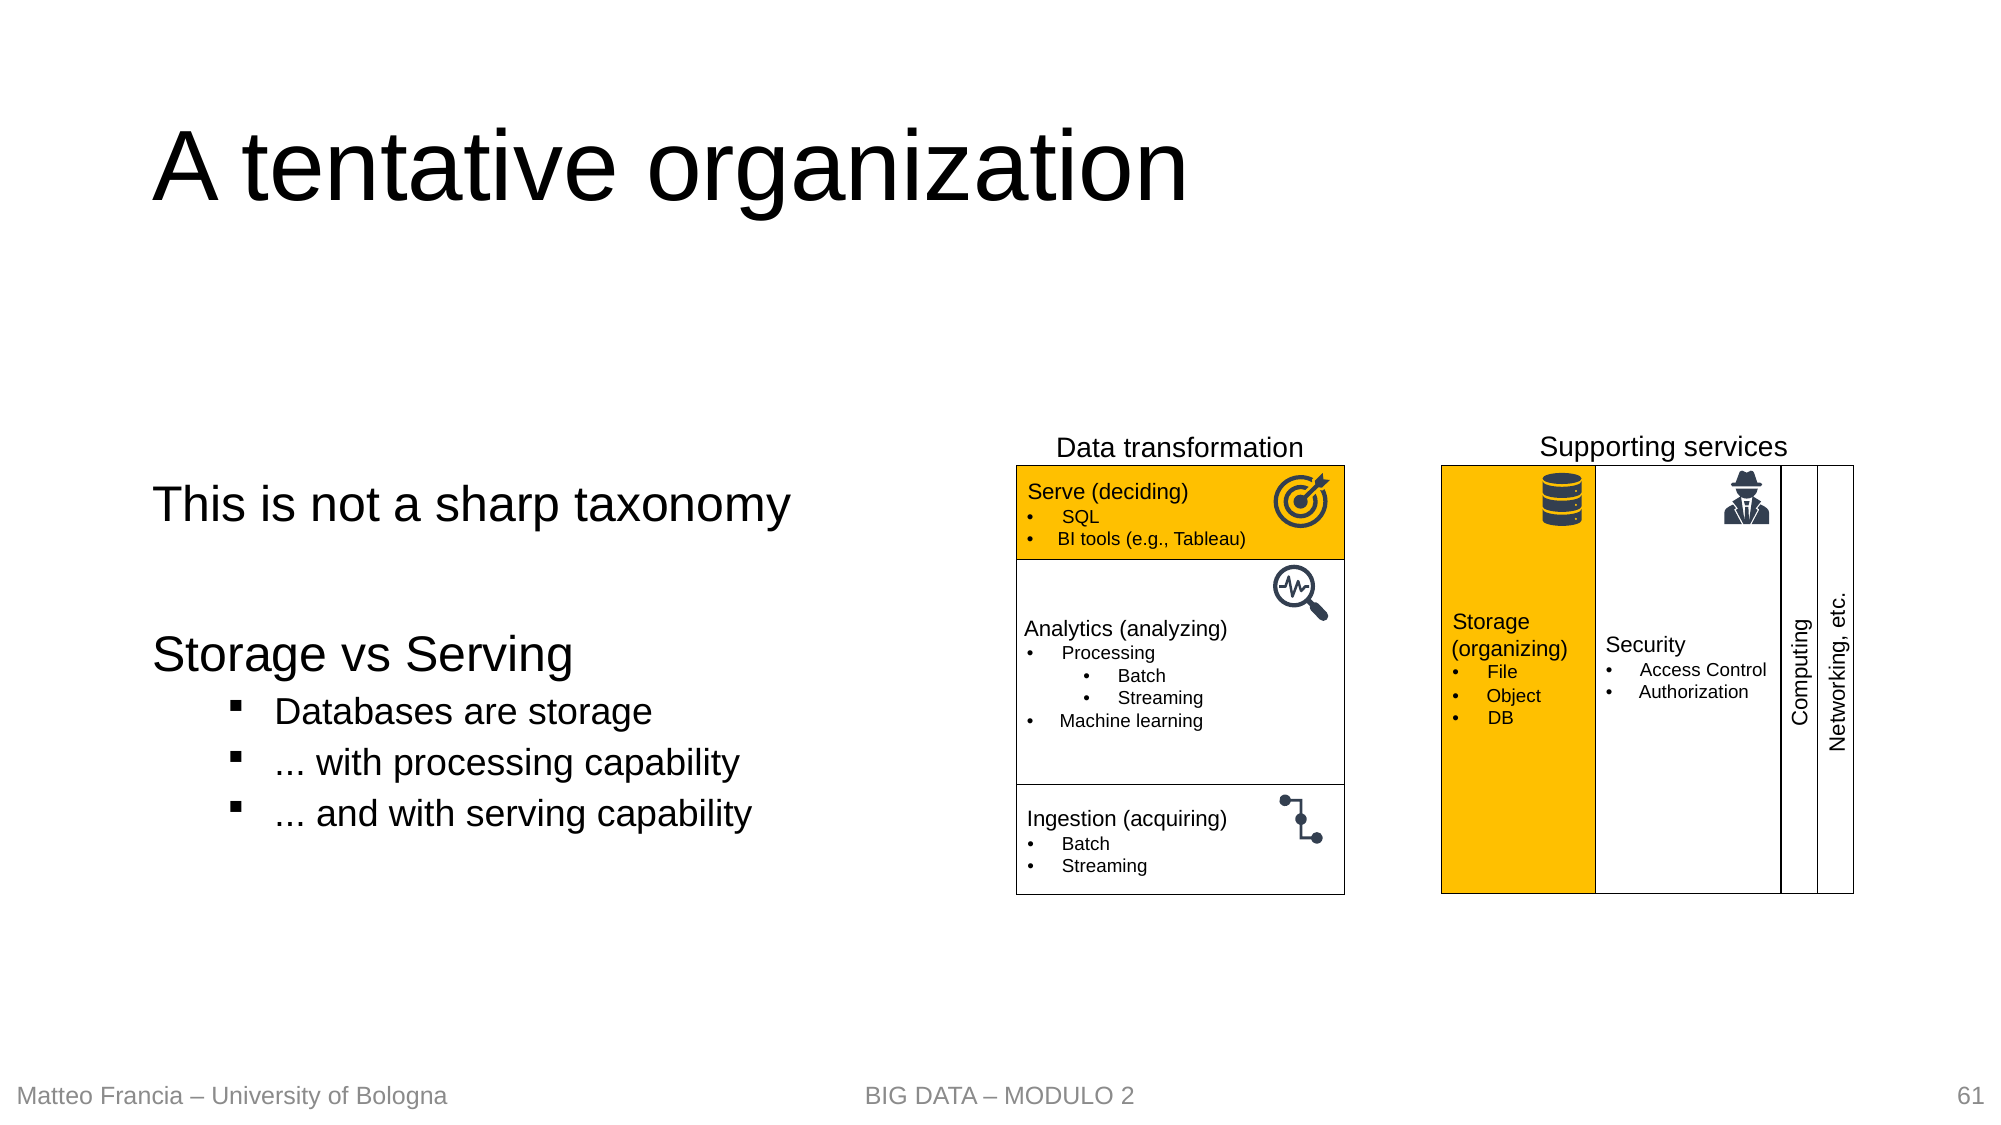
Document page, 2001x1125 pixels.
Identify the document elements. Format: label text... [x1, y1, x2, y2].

title A tentative organization [137, 59, 1863, 278]
list This is not a sharp taxonomy Storage vs Serving Databases are storage ... with processing capability ... and with serving capability [137, 299, 988, 1014]
footer Matteo Francia – University of Bologna [0, 1065, 466, 1125]
slide_number 61 [1550, 1065, 2000, 1125]
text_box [1011, 420, 1858, 895]
